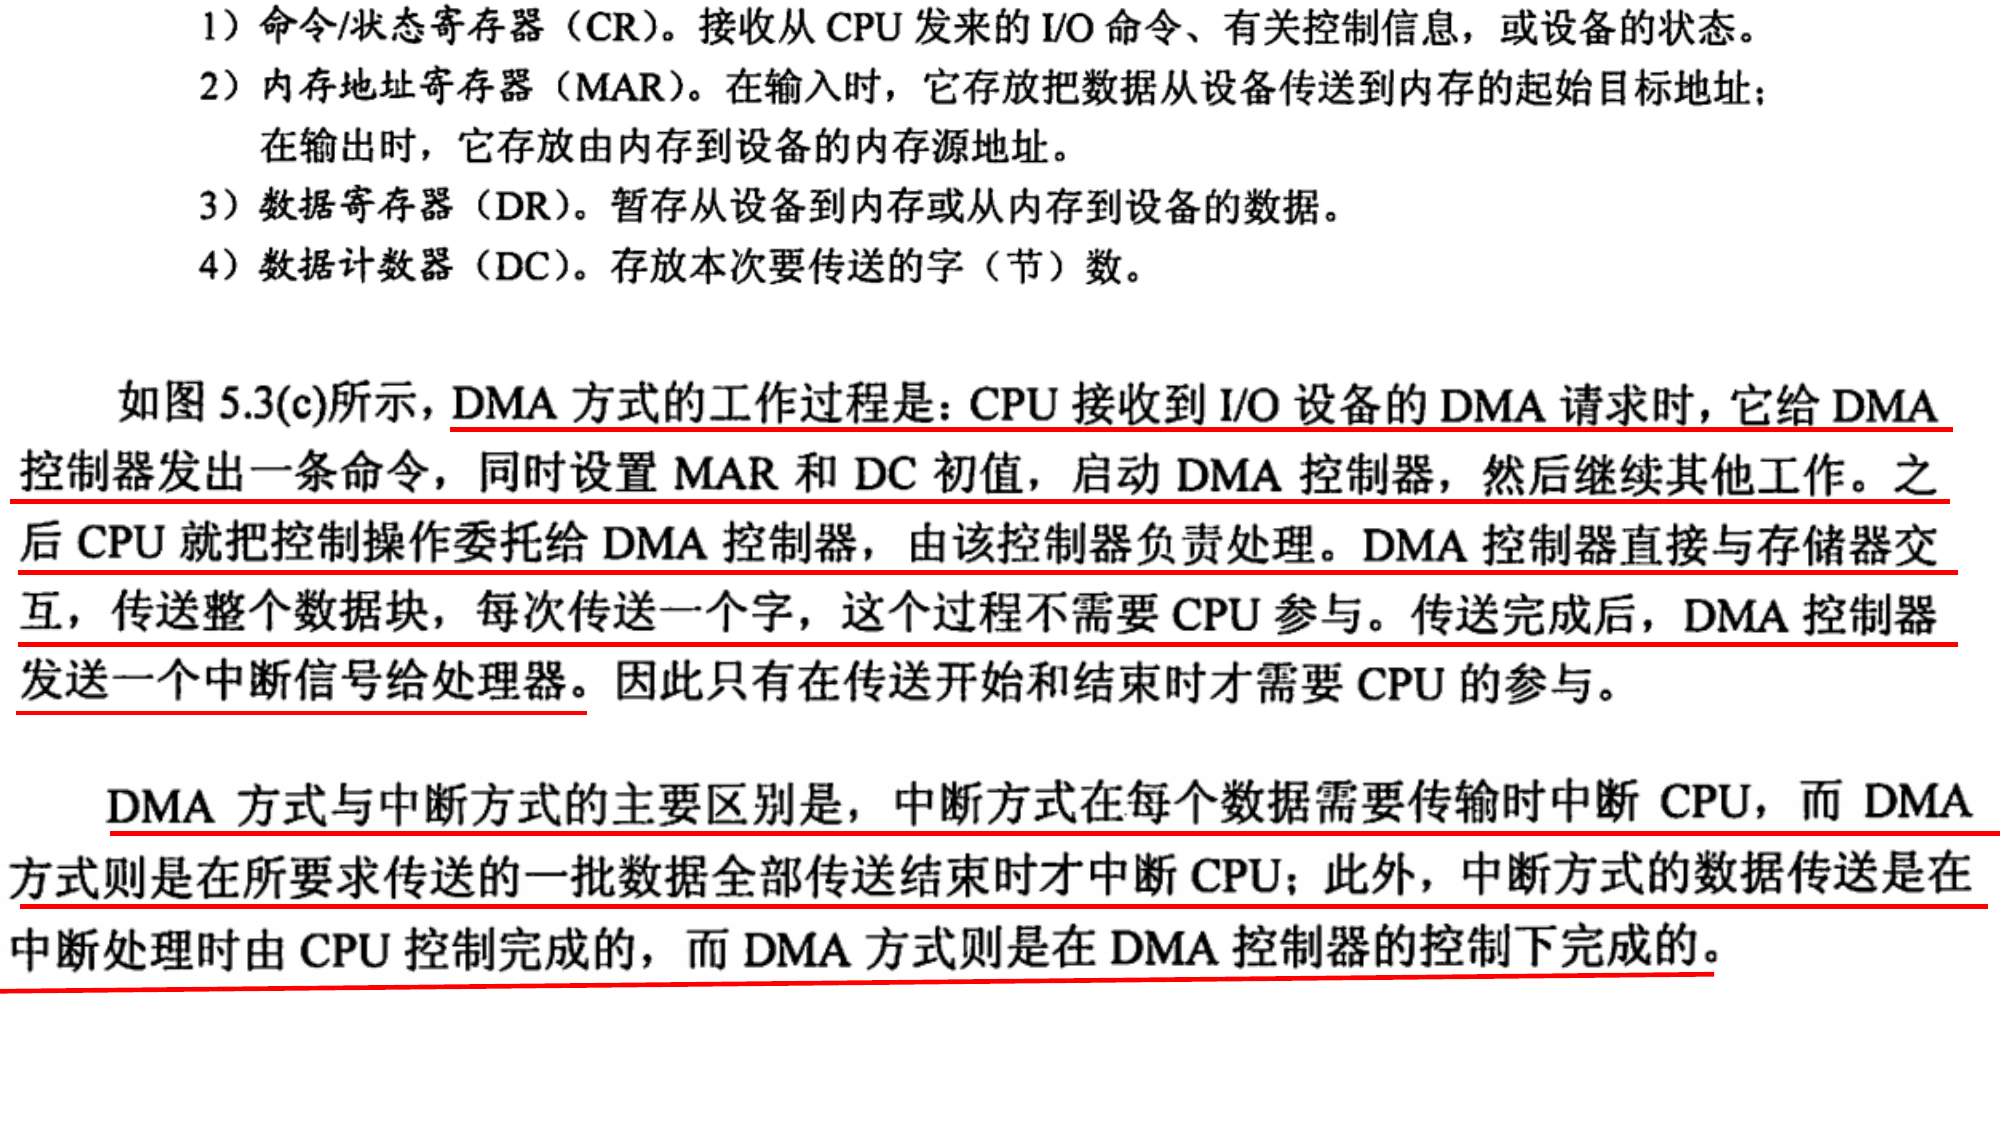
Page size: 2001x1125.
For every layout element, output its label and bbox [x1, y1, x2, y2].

picture [0, 772, 1989, 983]
list [0, 360, 1992, 720]
text_box [0, 974, 1715, 992]
picture [180, 0, 1779, 299]
